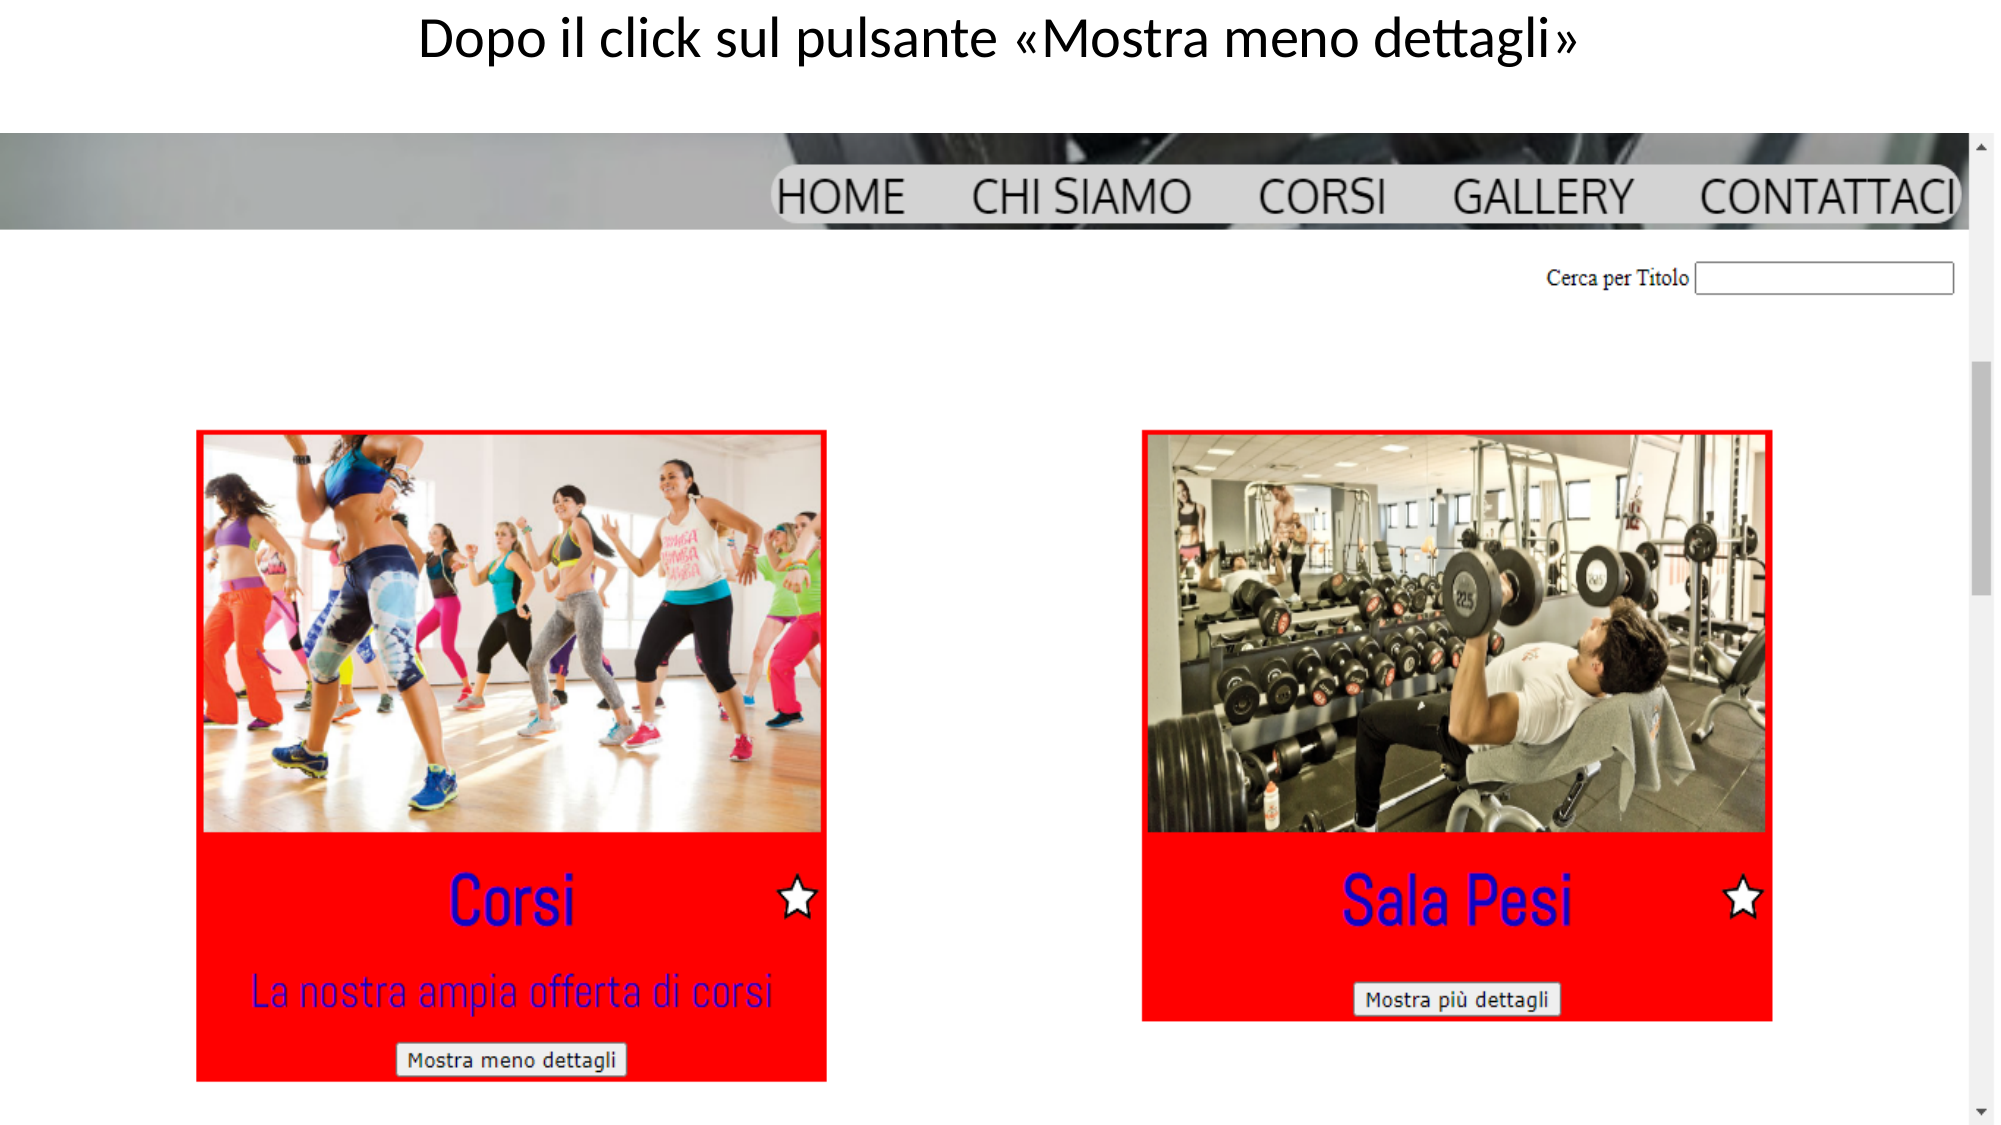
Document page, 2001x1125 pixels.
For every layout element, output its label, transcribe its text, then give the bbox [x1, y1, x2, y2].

picture [0, 133, 2000, 1125]
list Dopo il click sul pulsante «Mostra meno dettagli» [0, 0, 2000, 133]
